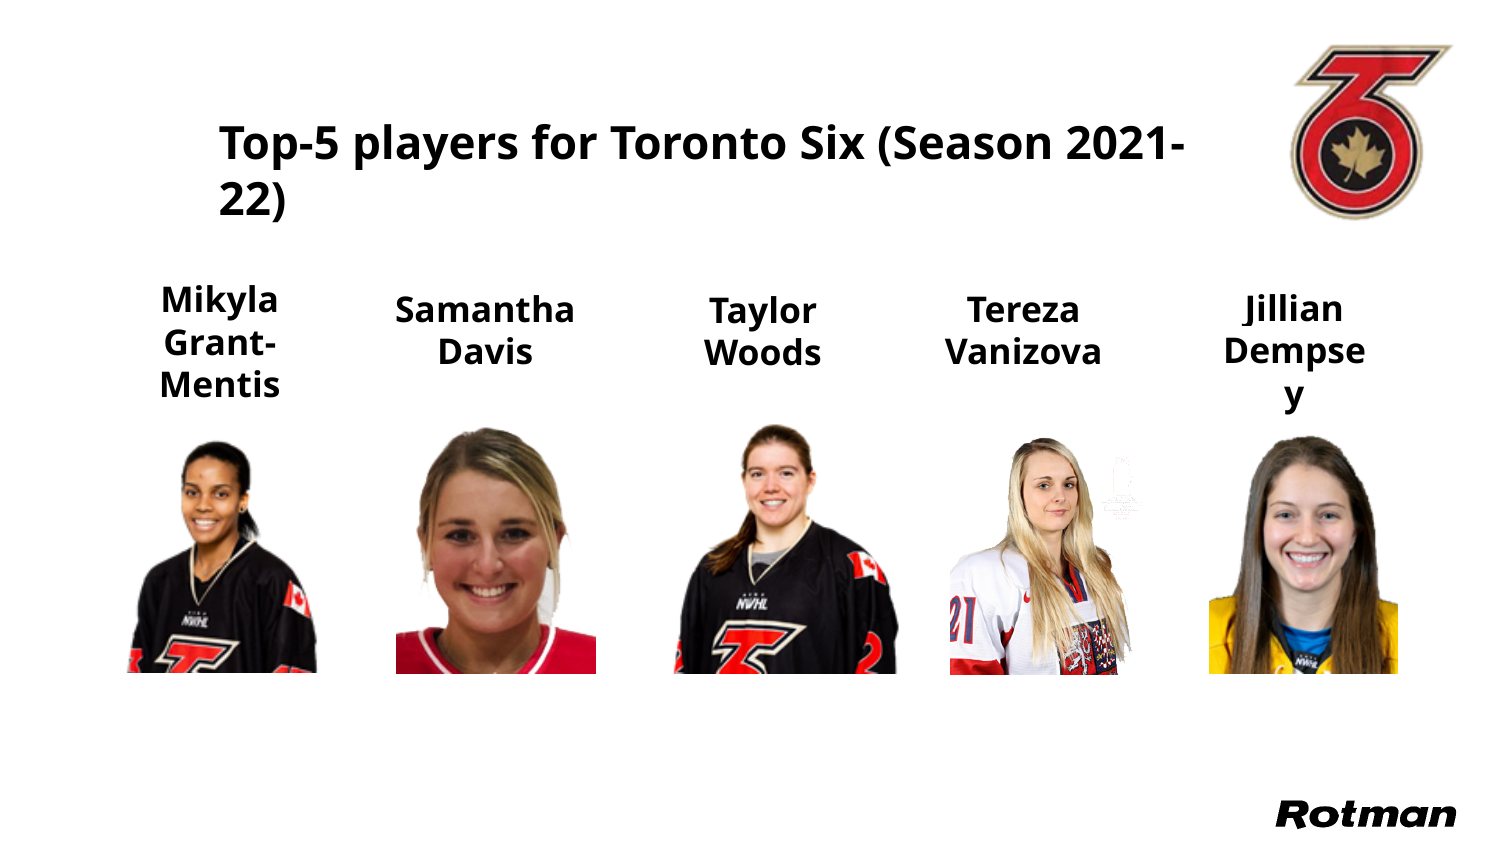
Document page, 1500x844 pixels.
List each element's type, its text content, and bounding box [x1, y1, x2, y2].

picture [1266, 790, 1466, 842]
picture [1245, 0, 1500, 250]
picture [396, 414, 596, 675]
text_box Jillian Dempsey [1200, 270, 1389, 429]
text_box Tereza Vanizova [924, 271, 1123, 387]
text_box Samantha Davis [344, 271, 627, 387]
picture [654, 403, 905, 674]
text_box Mikyla Grant-Mentis [99, 271, 341, 360]
text_box Top-5 players for Toronto Six (Season 2021-22) [207, 116, 1240, 222]
picture [1208, 421, 1398, 674]
text_box Taylor Woods [686, 272, 840, 388]
picture [949, 419, 1152, 675]
picture [77, 423, 355, 673]
